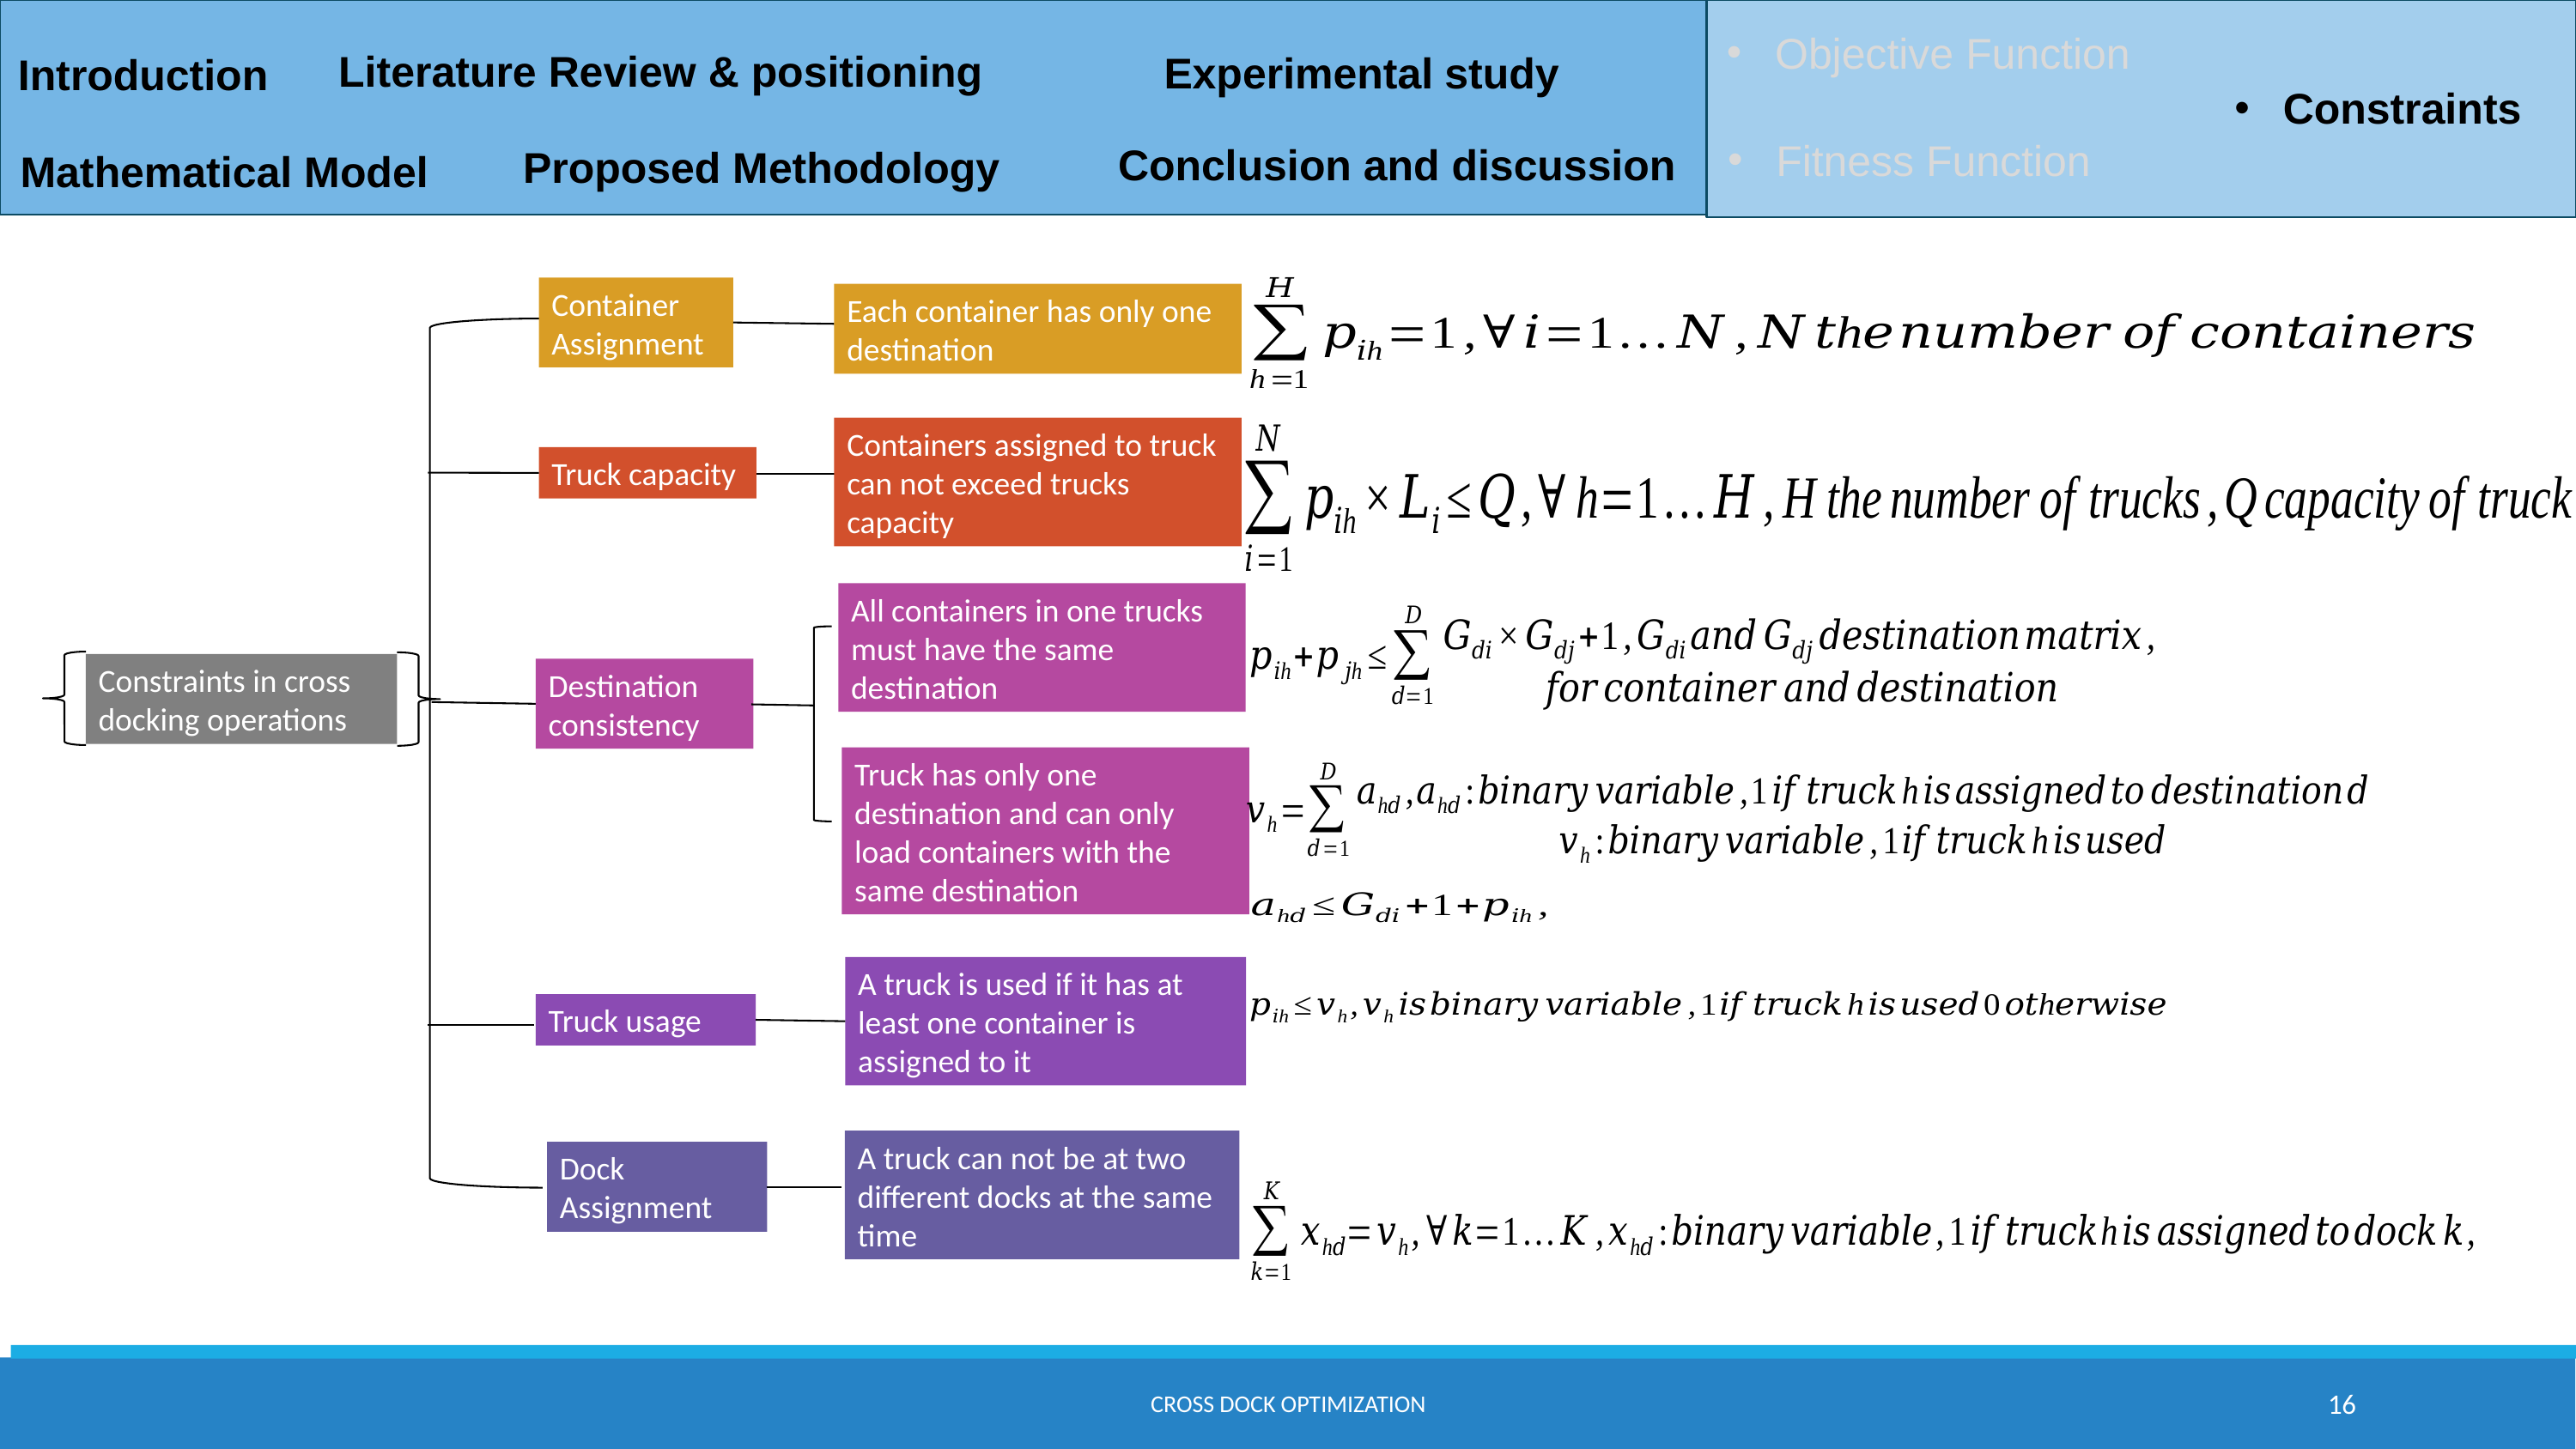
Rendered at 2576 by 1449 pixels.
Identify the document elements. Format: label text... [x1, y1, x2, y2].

slide_number 16 [2092, 1364, 2369, 1442]
text_box [429, 1026, 535, 1032]
text_box Truck capacity [538, 446, 756, 499]
text_box [0, 0, 1708, 215]
text_box Literature Review & positioning [338, 22, 1148, 96]
text_box Container Assignment [538, 277, 733, 367]
text_box Conclusion and discussion [1117, 116, 1783, 190]
text_box [1705, 134, 2576, 218]
text_box Truck has only one destination and can only load containers with the same destination [841, 747, 1249, 915]
text_box [428, 318, 543, 471]
text_box A truck can not be at two different docks at the same time [844, 1131, 1240, 1259]
text_box Objective Function [1726, 4, 2328, 78]
text_box Constraints in cross docking operations [85, 653, 398, 744]
text_box Mathematical Model [20, 123, 584, 197]
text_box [750, 703, 815, 706]
text_box [397, 651, 428, 747]
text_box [755, 1019, 846, 1023]
text_box Containers assigned to truck can not exceed trucks capacity [834, 417, 1242, 547]
text_box Destination consistency [535, 658, 754, 749]
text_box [431, 701, 537, 705]
text_box Experimental study [1163, 24, 1674, 98]
text_box [41, 651, 87, 746]
text_box [428, 481, 543, 1024]
text_box Fitness Function [1728, 111, 2329, 185]
slide_number 35 [432, 474, 538, 478]
text_box Introduction [17, 25, 527, 100]
text_box Dock Assignment [547, 1142, 768, 1232]
text_box [812, 625, 832, 822]
text_box [1708, 0, 2576, 116]
footer Cross dock optimization [779, 1364, 1798, 1442]
text_box A truck is used if it has at least one container is assigned to it [845, 956, 1247, 1086]
text_box Constraints [2234, 59, 2576, 134]
text_box [428, 1031, 543, 1189]
text_box Proposed Methodology [523, 118, 1086, 192]
text_box Truck usage [535, 994, 756, 1046]
text_box All containers in one trucks must have the same destination [838, 583, 1246, 712]
text_box Each container has only one destination [834, 283, 1242, 374]
